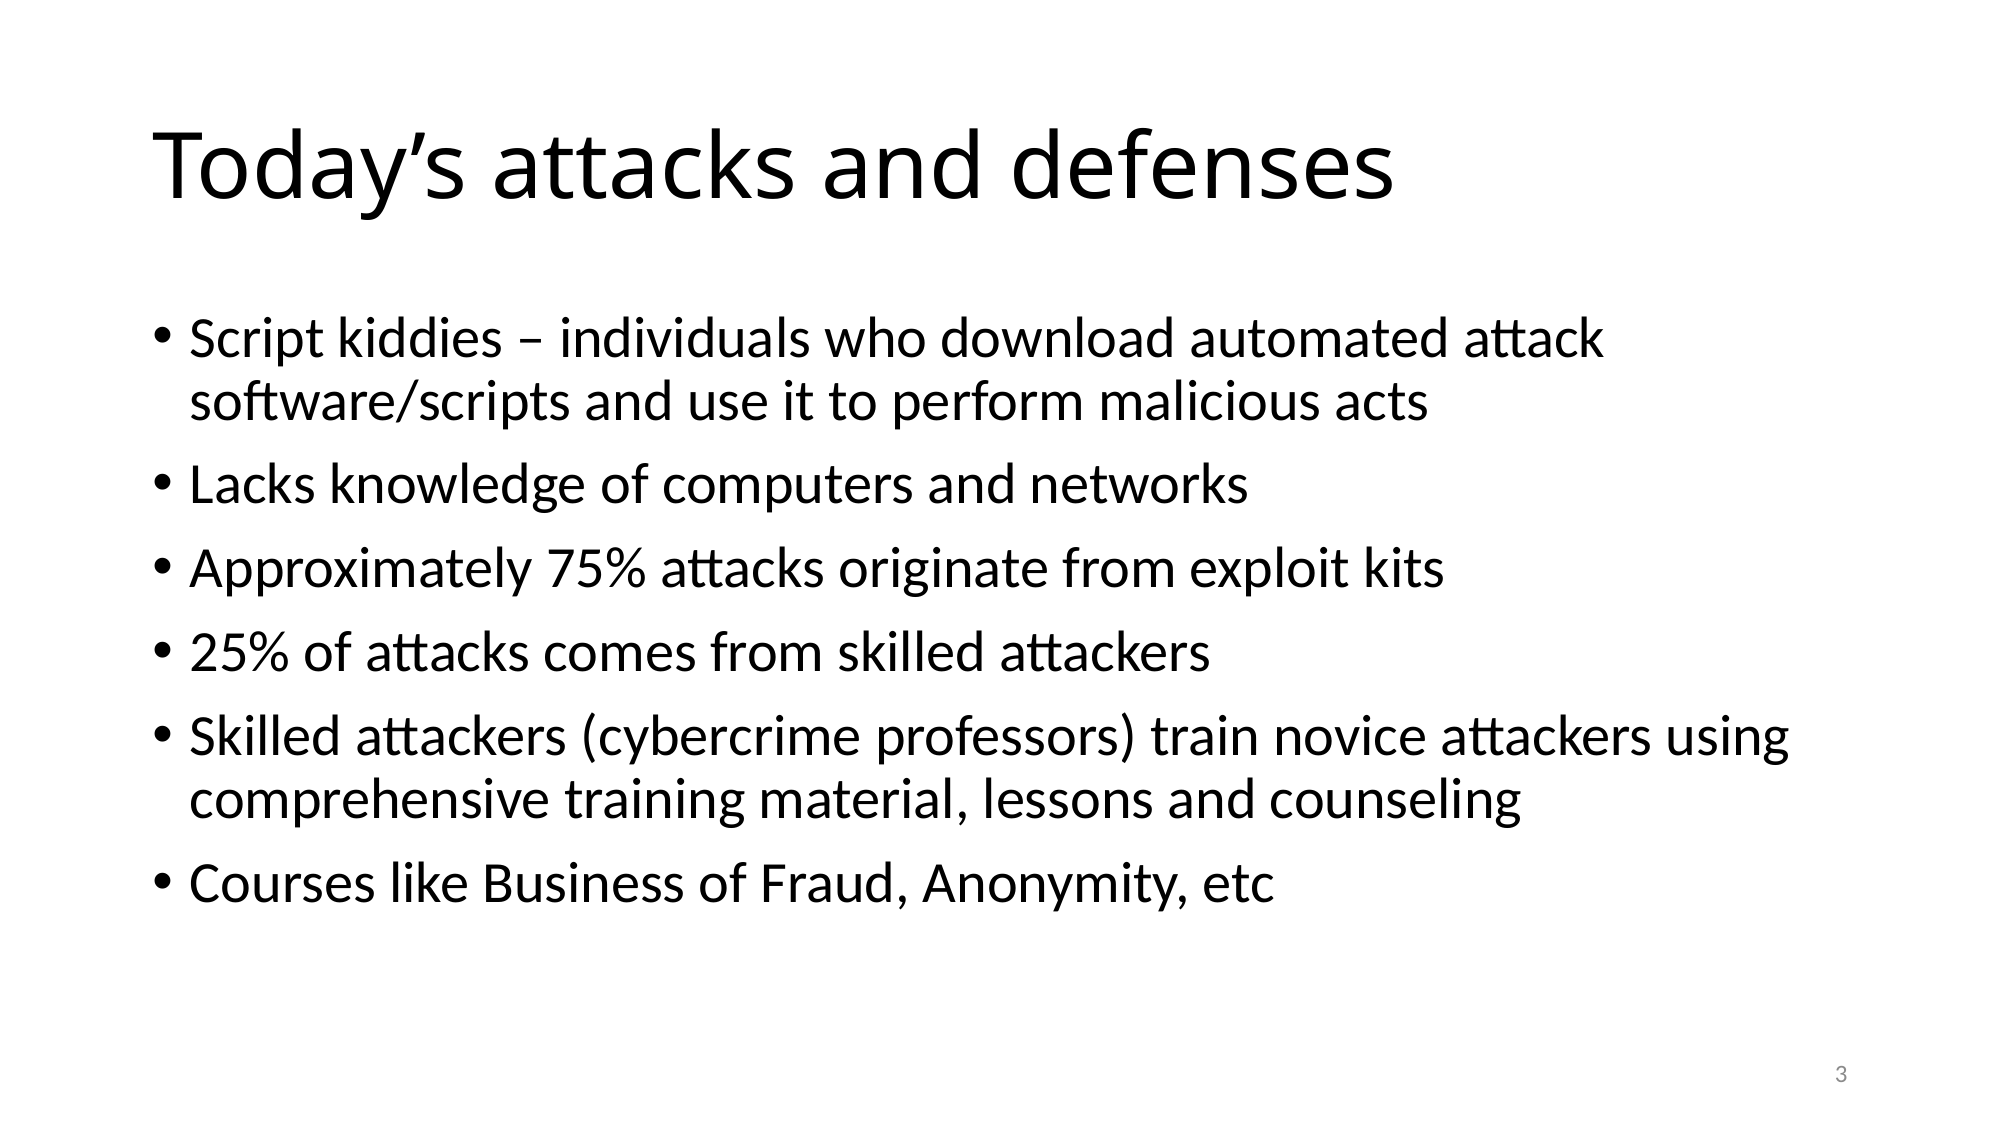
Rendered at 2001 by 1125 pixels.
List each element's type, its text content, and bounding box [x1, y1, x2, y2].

slide_number 3 [1412, 1042, 1863, 1103]
title Today’s attacks and defenses [137, 59, 1863, 278]
list Script kiddies – individuals who download automated attack software/scripts and use it to perform malicious acts Lacks knowledge of computers and networks Approximately 75% attacks originate from exploit kits 25% of attacks comes from skilled attackers Skilled attackers (cybercrime professors) train novice attackers using comprehensive training material, lessons and counseling Courses like Business of Fraud, Anonymity, etc [137, 299, 1863, 1014]
